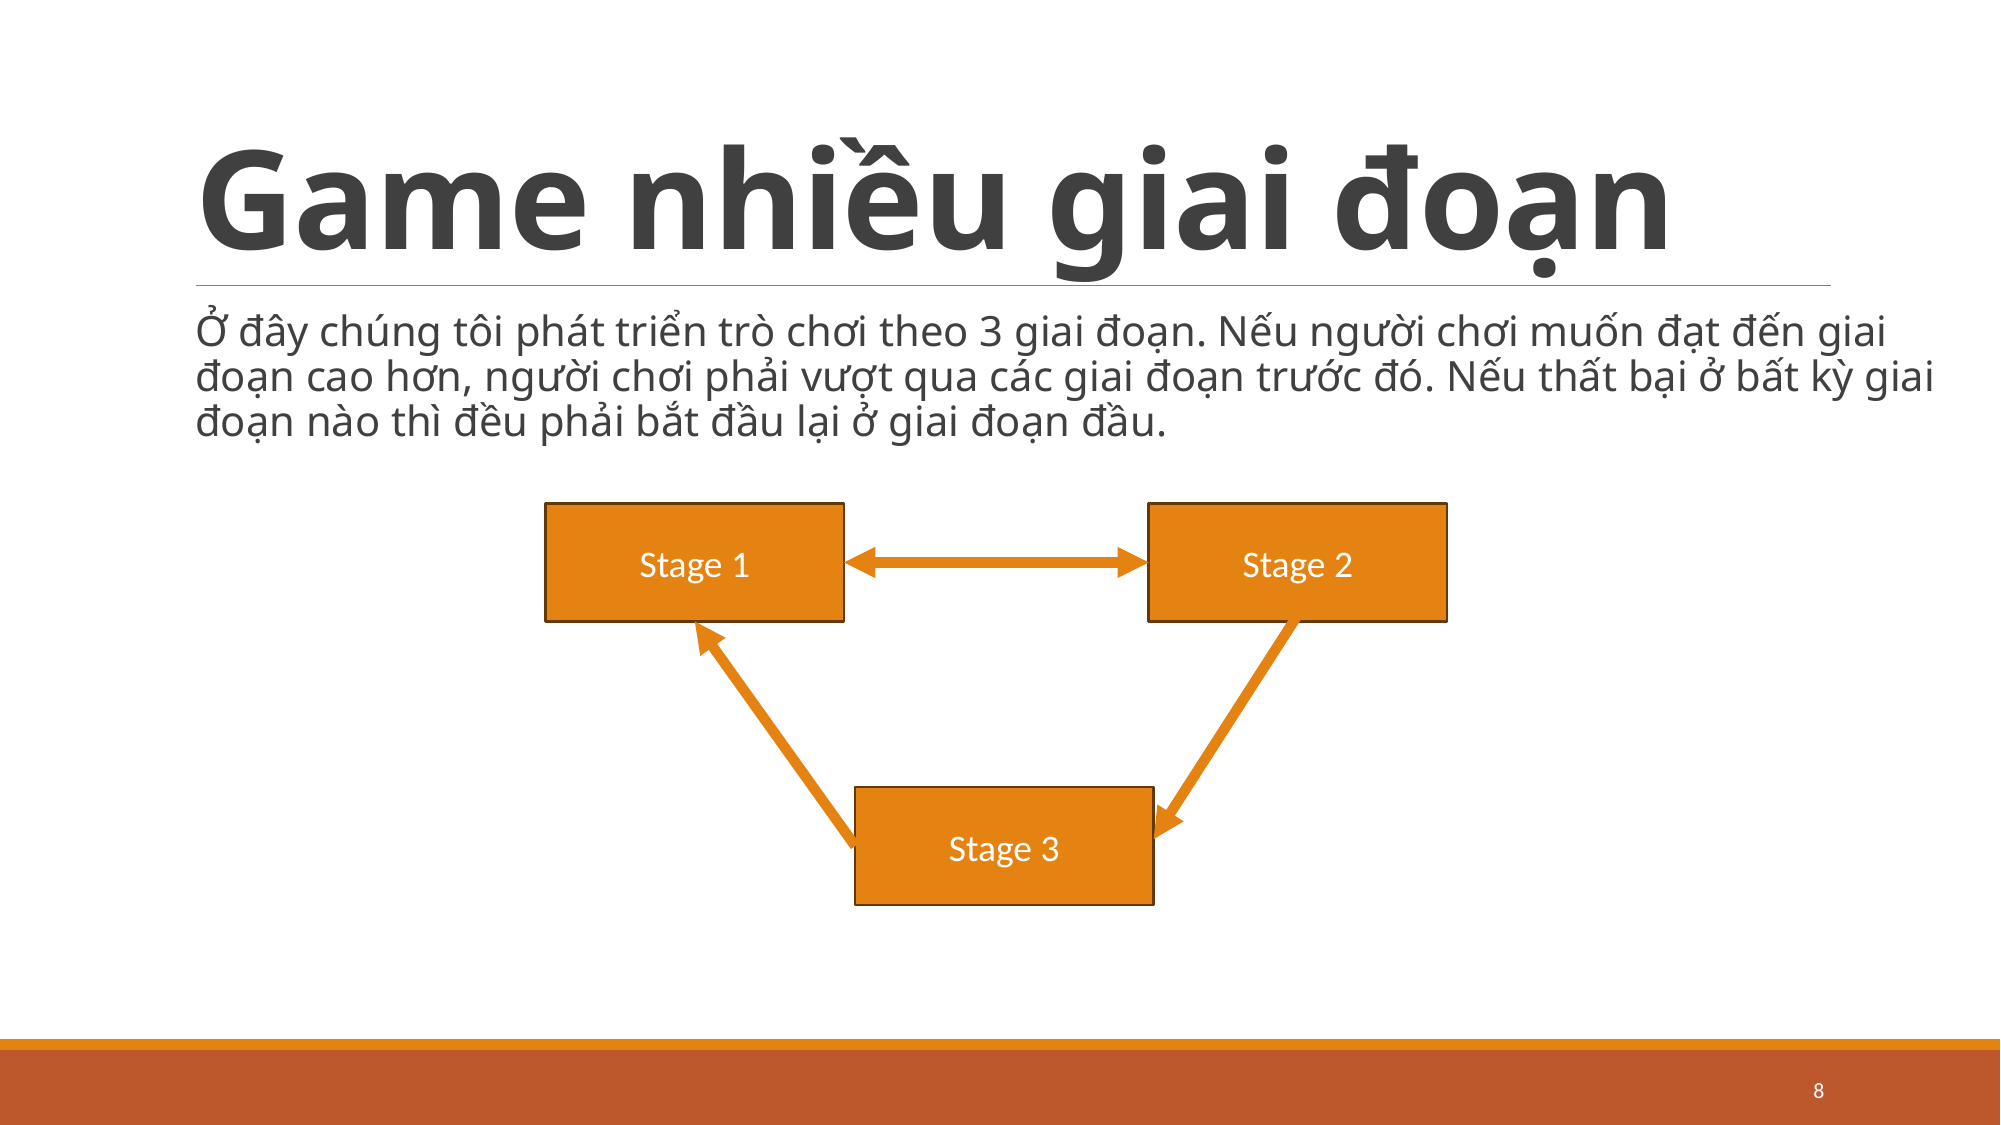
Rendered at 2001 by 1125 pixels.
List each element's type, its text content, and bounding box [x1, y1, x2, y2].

list Ở đây chúng tôi phát triển trò chơi theo 3 giai đoạn. Nếu người chơi muốn đạt đến giai đoạn cao hơn, người chơi phải vượt qua các giai đoạn trước đó. Nếu thất bại ở bất kỳ giai đoạn nào thì đều phải bắt đầu lại ở giai đoạn đầu. [180, 302, 1960, 963]
slide_number 8 [1624, 1059, 1840, 1120]
title Game nhiều giai đoạn [180, 47, 1830, 285]
text_box Stage 2 [1147, 502, 1448, 623]
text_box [1153, 614, 1299, 840]
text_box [694, 621, 856, 847]
text_box Stage 1 [544, 502, 845, 623]
text_box Stage 3 [854, 786, 1155, 906]
